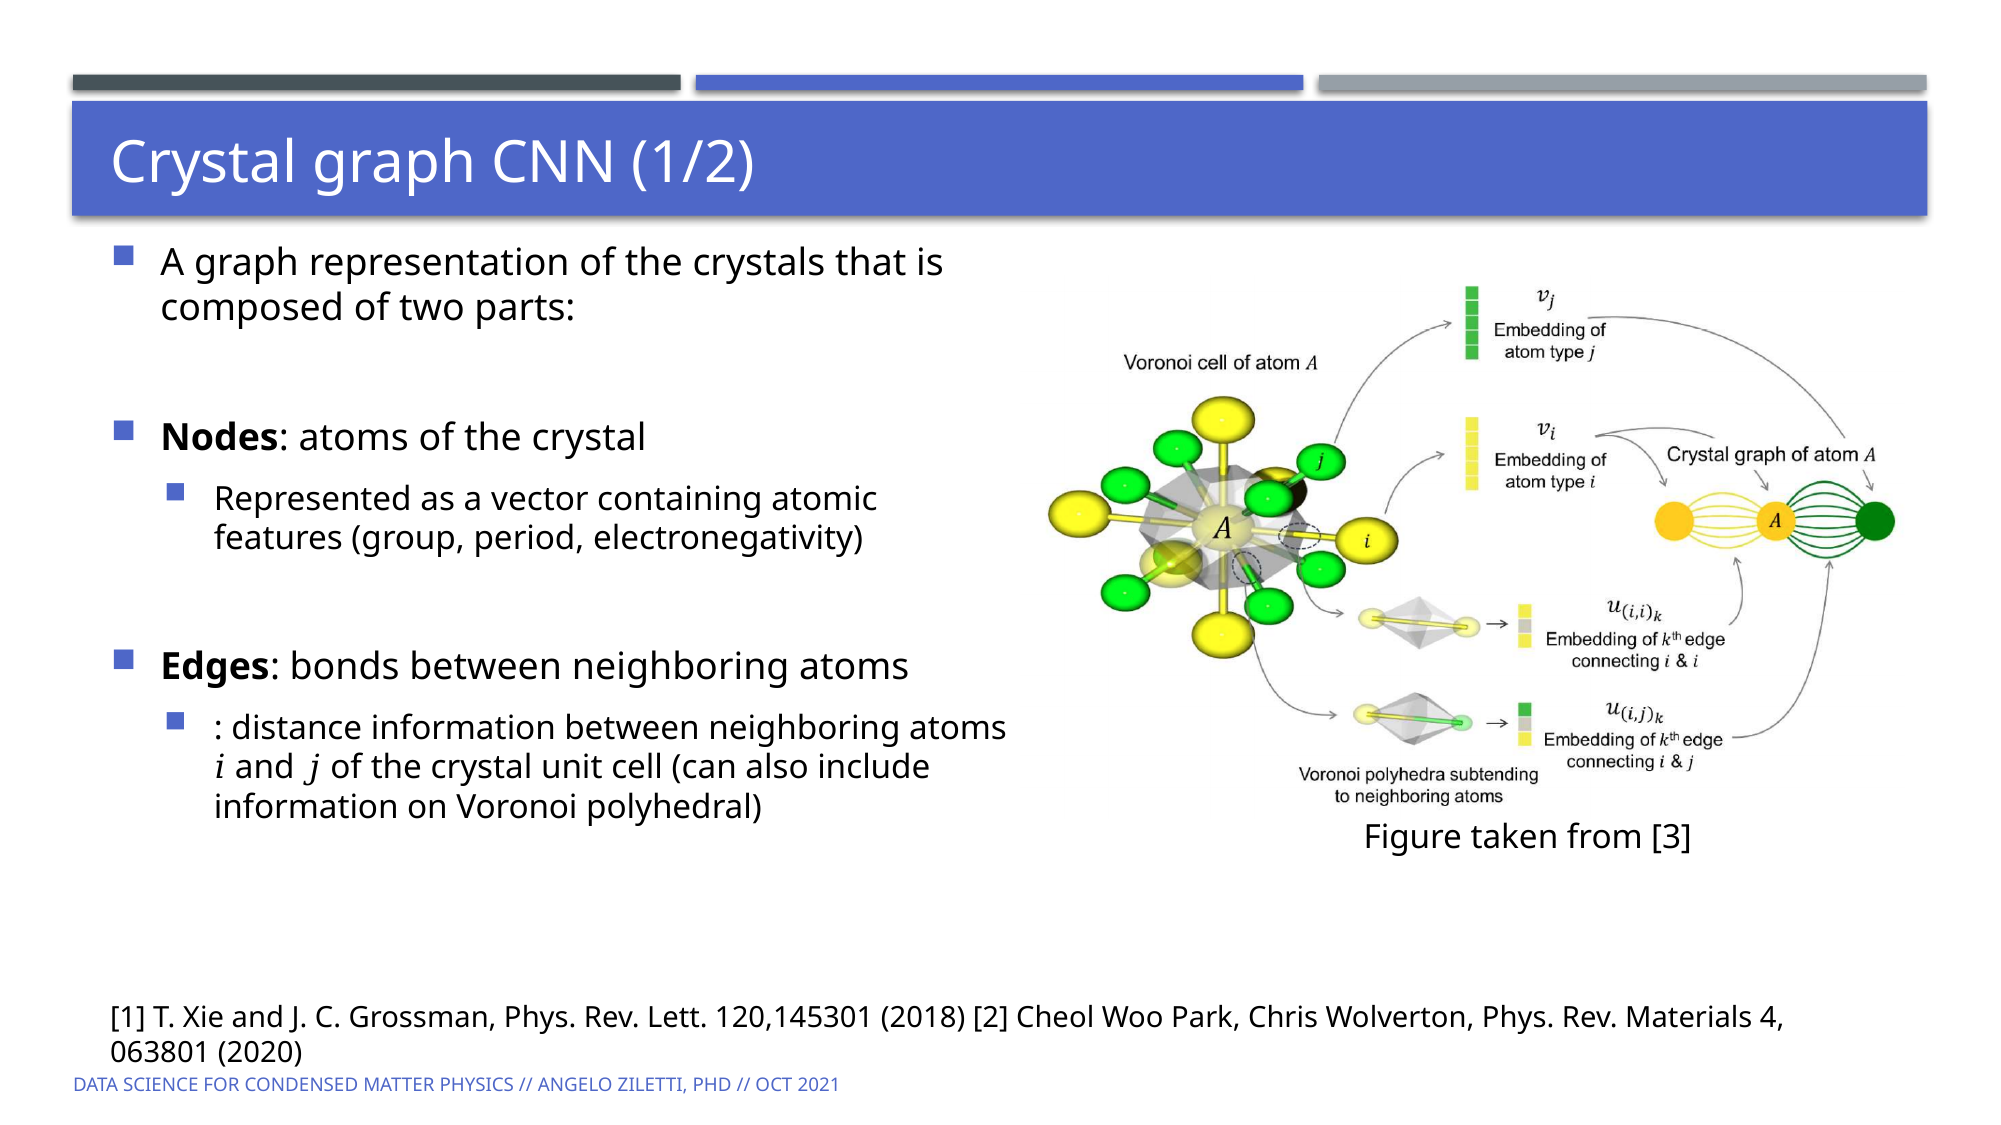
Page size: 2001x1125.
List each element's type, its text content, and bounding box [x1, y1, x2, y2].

text_box [1] T. Xie and J. C. Grossman, Phys. Rev. Lett. 120,145301 (2018) [2] Cheol Woo Park, Chris Wolverton, Phys. Rev. Materials 4, 063801 (2020) [95, 991, 1890, 1076]
picture [1019, 260, 1906, 821]
title Crystal graph CNN (1/2) [95, 115, 1905, 203]
text_box Figure taken from [3] [1348, 830, 1709, 863]
footer Data Science for Condensed Matter Physics // Angelo Ziletti, PhD // Oct 2021 [58, 1053, 1177, 1114]
